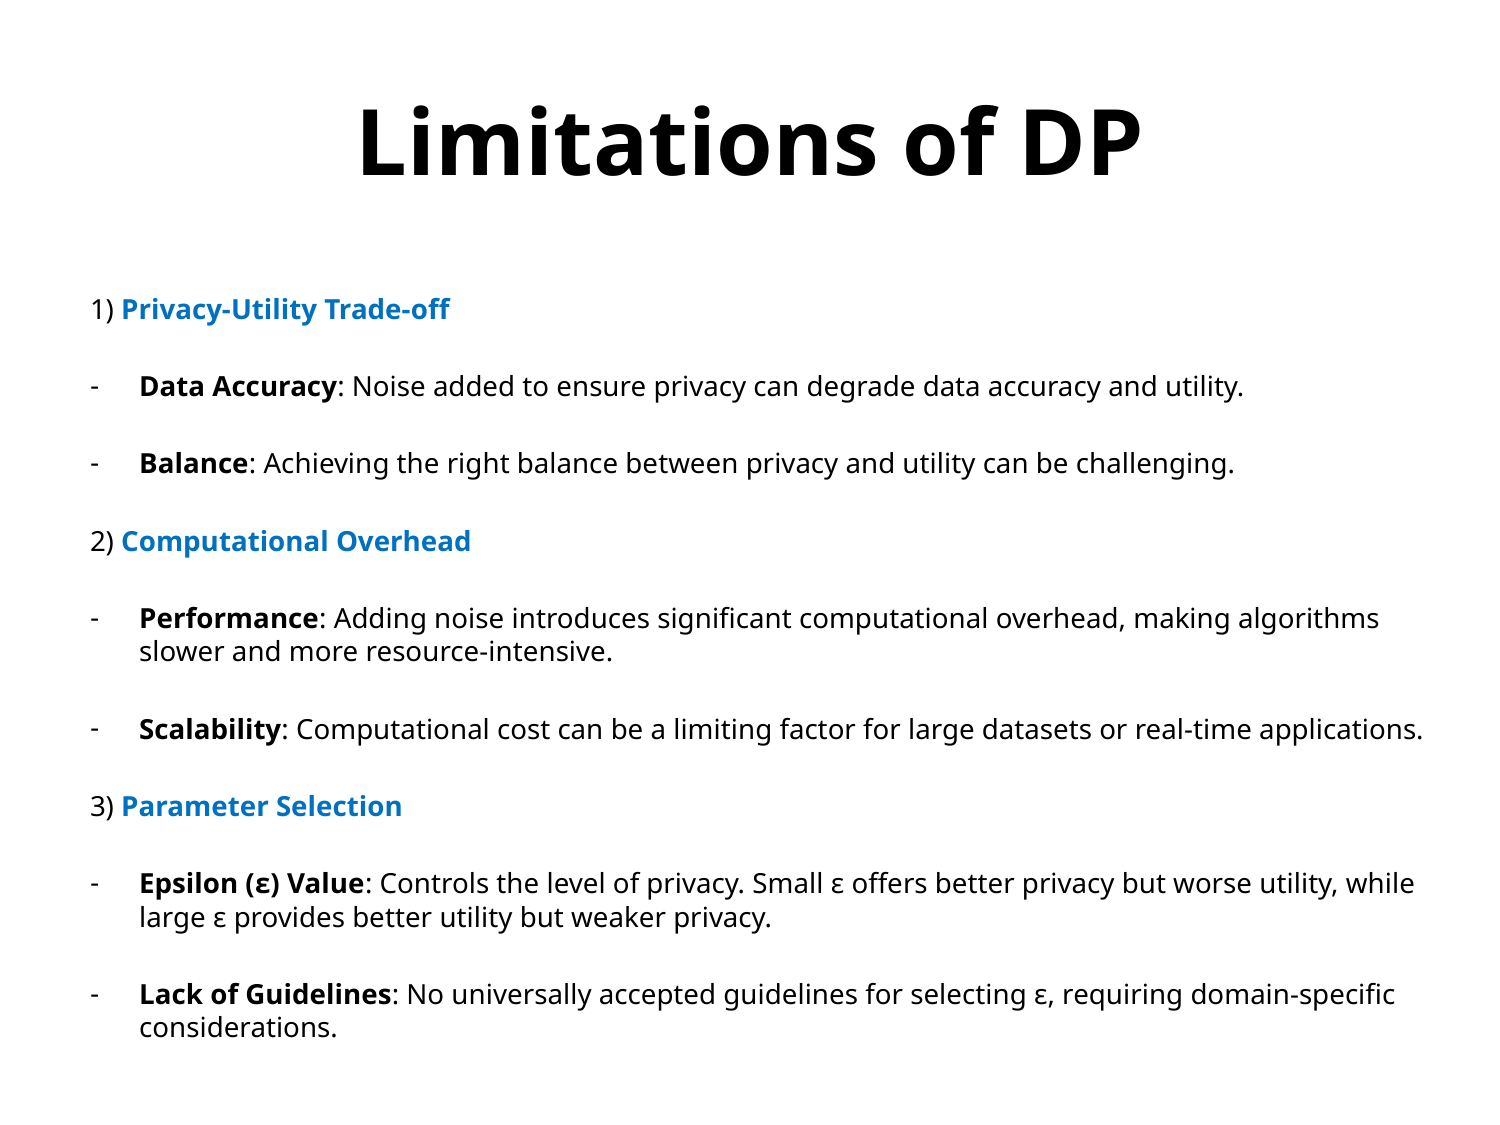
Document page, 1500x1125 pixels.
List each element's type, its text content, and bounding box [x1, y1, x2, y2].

title Limitations of DP [75, 45, 1425, 233]
list 1) Privacy-Utility Trade-off Data Accuracy: Noise added to ensure privacy can degrade data accuracy and utility. Balance: Achieving the right balance between privacy and utility can be challenging. 2) Computational Overhead Performance: Adding noise introduces significant computational overhead, making algorithms slower and more resource-intensive. Scalability: Computational cost can be a limiting factor for large datasets or real-time applications. 3) Parameter Selection Epsilon (ε) Value: Controls the level of privacy. Small ε offers better privacy but worse utility, while large ε provides better utility but weaker privacy. Lack of Guidelines: No universally accepted guidelines for selecting ε, requiring domain-specific considerations. [75, 245, 1445, 1065]
